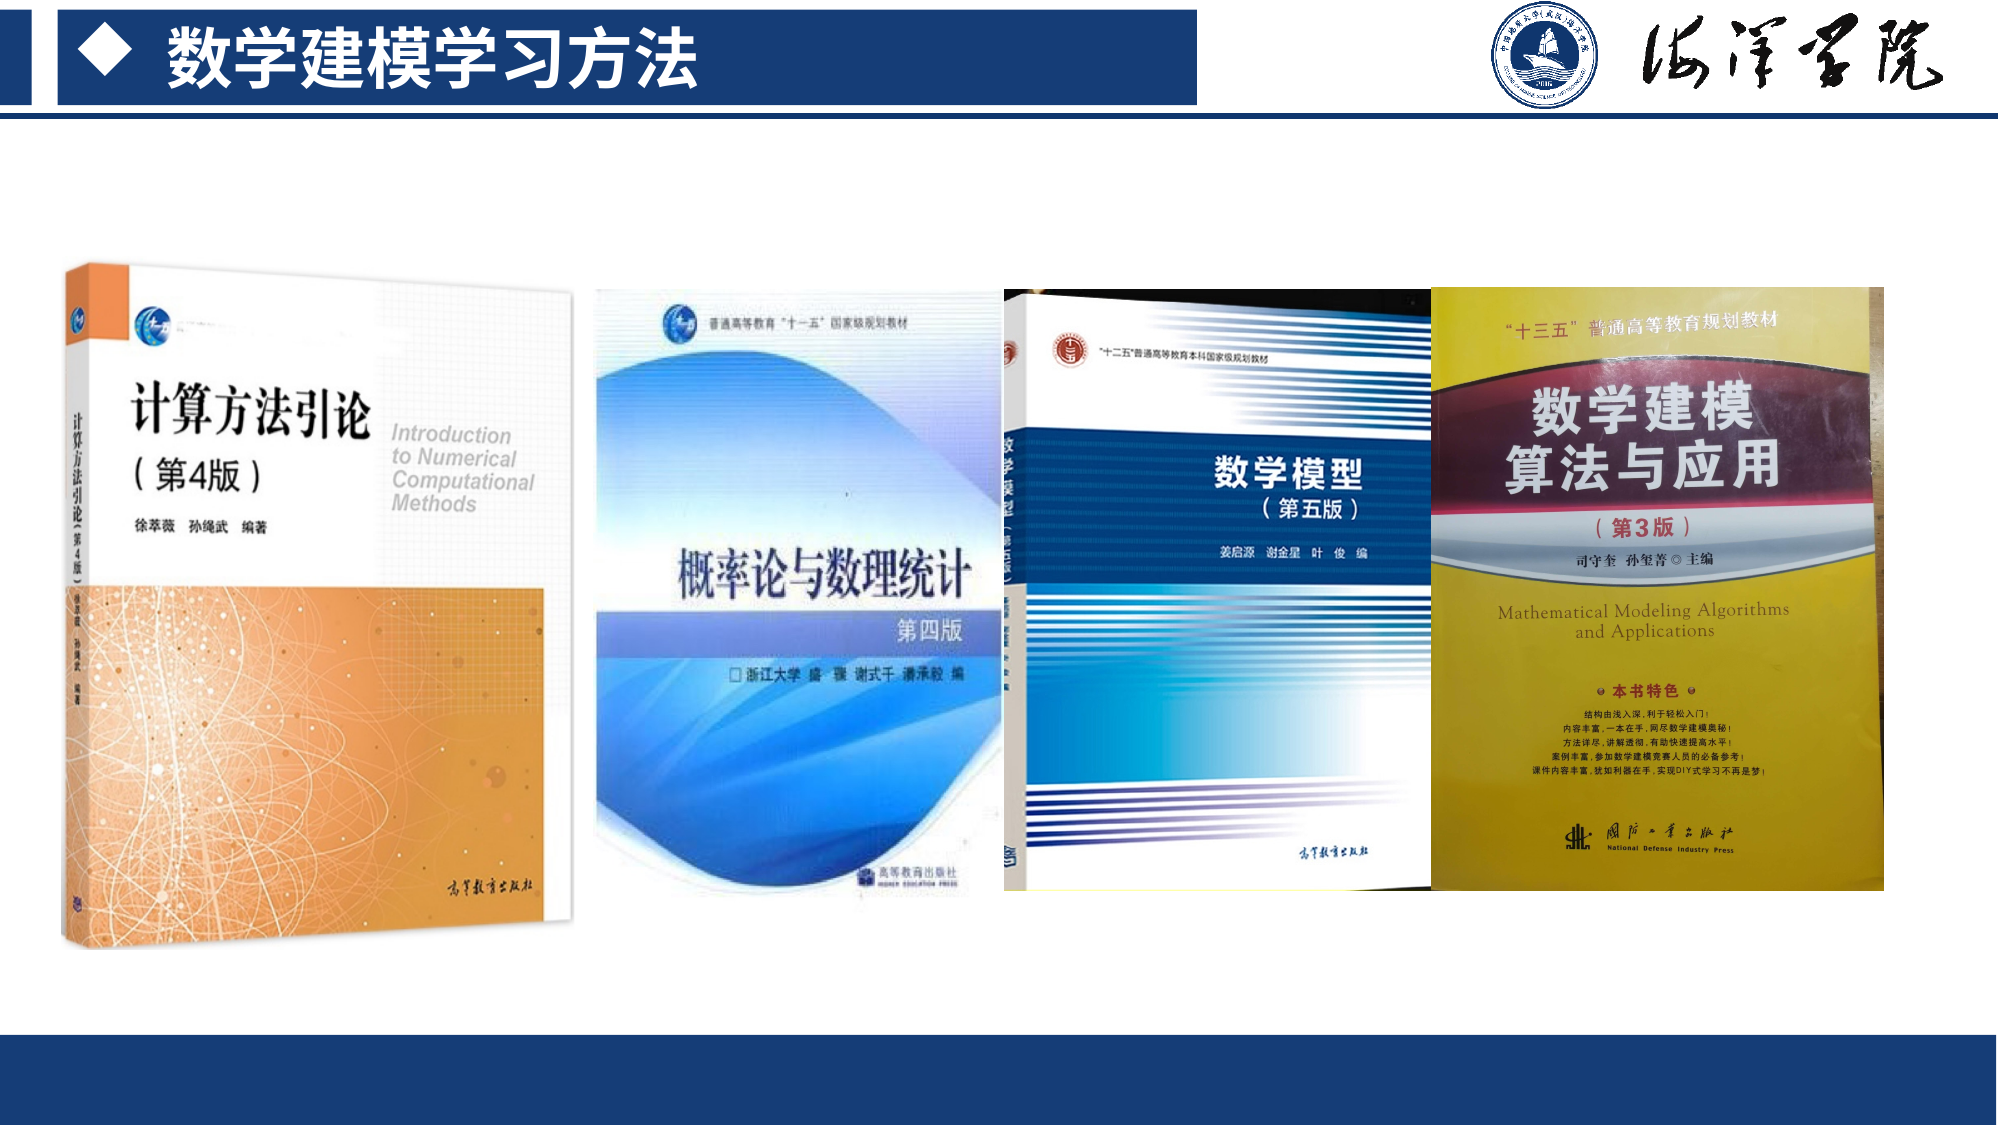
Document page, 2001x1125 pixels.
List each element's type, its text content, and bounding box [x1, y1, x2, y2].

text_box [0, 8, 33, 106]
picture [1491, 1, 1598, 109]
text_box [0, 1034, 1997, 1125]
text_box [56, 8, 1198, 106]
picture [1642, 13, 1943, 90]
text_box 数学建模学习方法 [57, 9, 1058, 105]
picture [593, 287, 1884, 918]
picture [61, 256, 575, 950]
